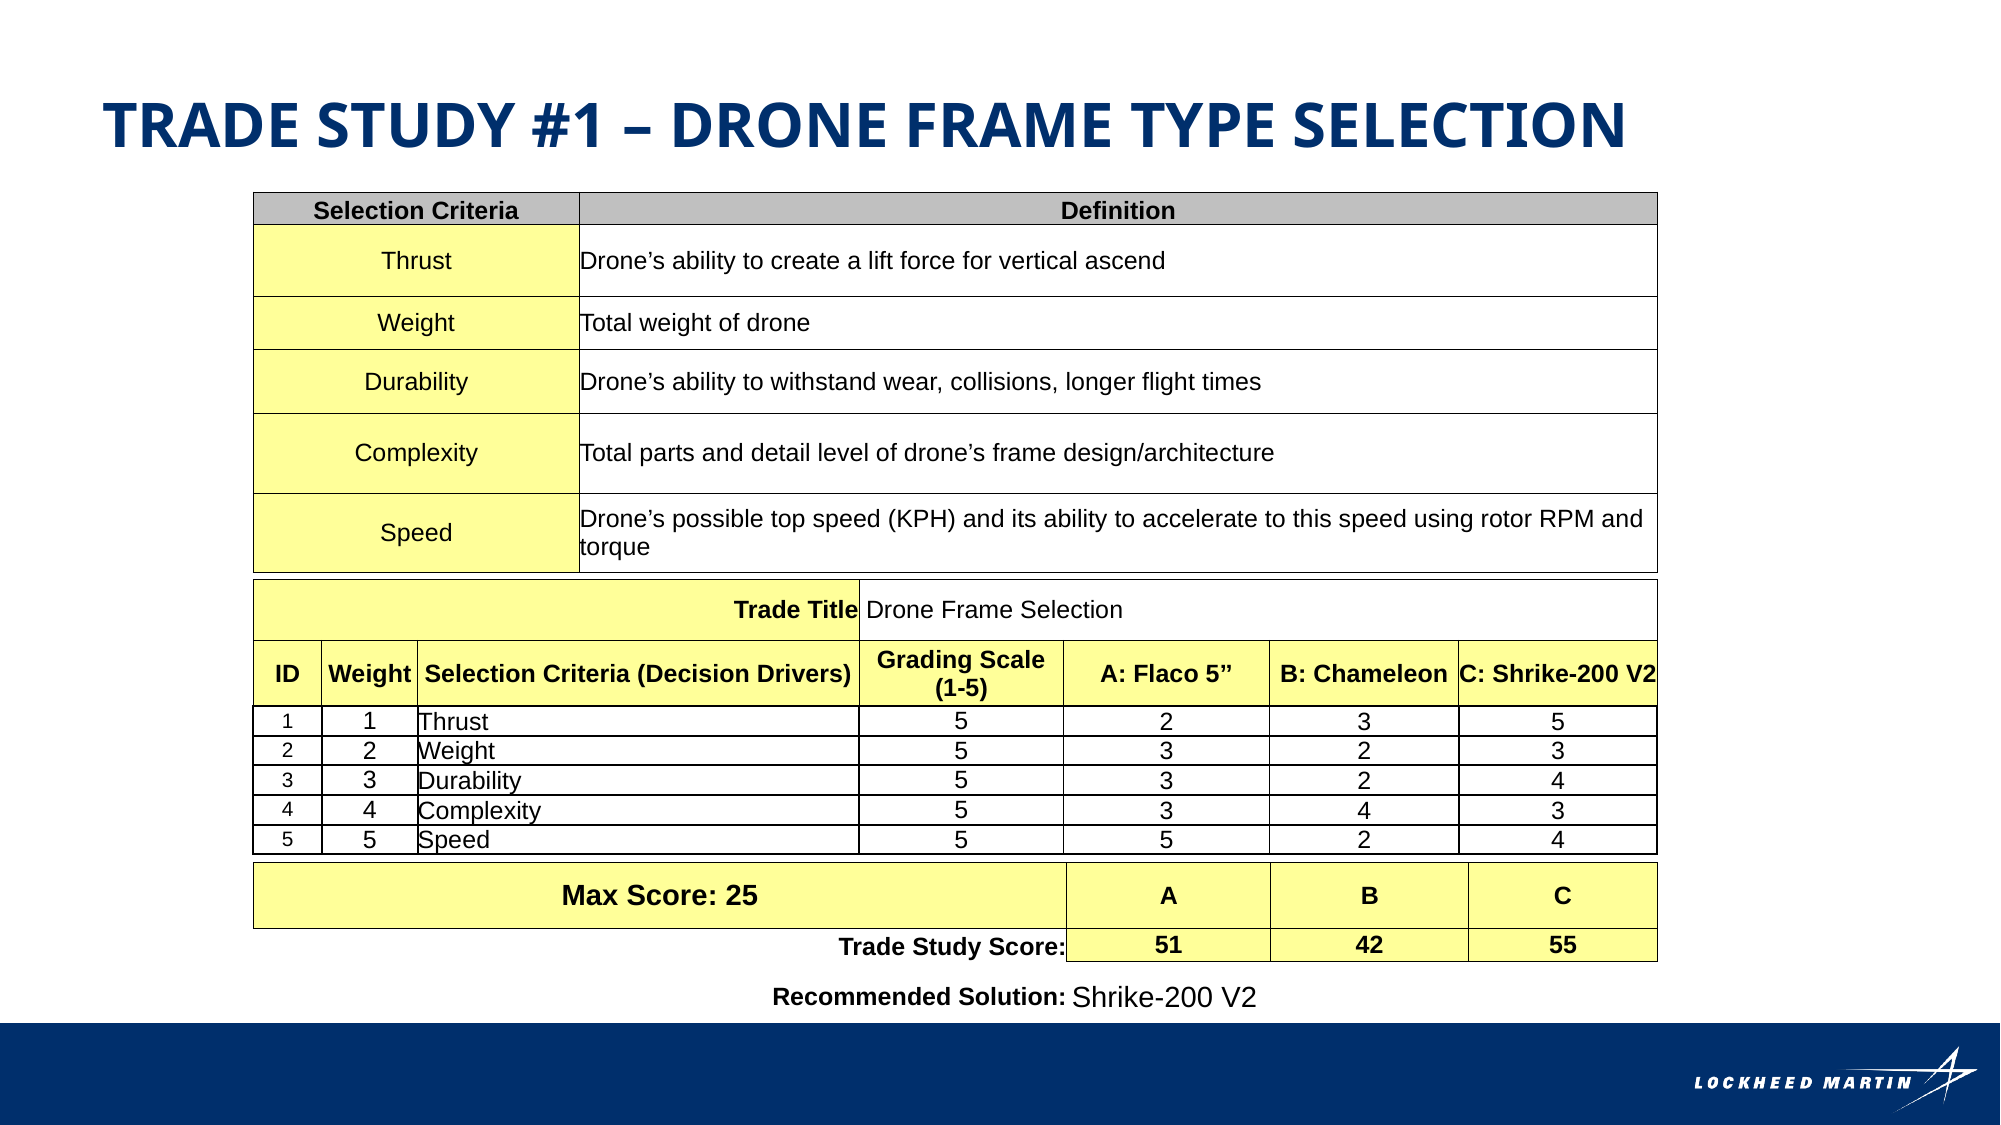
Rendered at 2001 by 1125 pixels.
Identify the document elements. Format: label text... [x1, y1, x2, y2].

table_cell 2 [1270, 737, 1458, 764]
table_cell 3 [1270, 707, 1458, 735]
table_header Drone Frame Selection [860, 580, 1657, 640]
table_cell Weight [322, 641, 417, 705]
table_cell 5 [323, 826, 417, 853]
table_cell 2 [254, 737, 321, 764]
table_header C [1469, 863, 1657, 928]
table_cell Drone’s ability to create a lift force for vertical ascend [580, 225, 1657, 296]
table_cell 1 [254, 707, 321, 735]
table_cell 5 [860, 826, 1063, 853]
table_cell 3 [1064, 737, 1269, 764]
table_header Definition [580, 193, 1657, 224]
table_cell 5 [860, 737, 1063, 764]
table_cell Durability [419, 766, 858, 794]
table_header A [1067, 863, 1270, 928]
table_cell Drone’s possible top speed (KPH) and its ability to accelerate to this speed using rotor RPM and torque [580, 494, 1657, 572]
table_cell 4 [254, 796, 321, 824]
table_cell 5 [1460, 707, 1656, 735]
table_header B [1271, 863, 1468, 928]
table_cell 2 [1064, 707, 1269, 735]
table_cell 4 [1460, 826, 1656, 853]
table_cell Complexity [419, 796, 858, 824]
table_cell Speed [254, 494, 579, 572]
table_header Max Score: 25 [254, 863, 1066, 928]
table_cell Shrike-200 V2 [1067, 962, 1271, 1033]
list Trade study #1 – DRONE Frame TYPE SELECTION [87, 80, 1899, 172]
table_cell 2 [1270, 766, 1458, 794]
table_cell 3 [1460, 796, 1656, 824]
table_cell 3 [1064, 796, 1269, 824]
table_cell 3 [254, 766, 321, 794]
table_cell Total parts and detail level of drone’s frame design/architecture [580, 414, 1657, 493]
table_cell Total weight of drone [580, 297, 1657, 349]
table_cell 3 [323, 766, 417, 794]
table_cell Selection Criteria (Decision Drivers) [418, 641, 859, 705]
table_cell Weight [419, 737, 858, 764]
table_cell Recommended Solution: [253, 961, 1067, 1033]
table_cell Drone’s ability to withstand wear, collisions, longer flight times [580, 350, 1657, 413]
table_cell 55 [1469, 929, 1657, 961]
table_cell 5 [860, 796, 1063, 824]
table_cell 5 [1064, 826, 1269, 853]
table_cell 1 [323, 707, 417, 735]
table_header Selection Criteria [254, 193, 579, 224]
table_cell Complexity [254, 414, 579, 493]
table_cell 51 [1067, 929, 1270, 961]
table_cell Grading Scale (1-5) [860, 641, 1063, 705]
table_cell Weight [254, 297, 579, 349]
table_cell 5 [254, 826, 321, 853]
table_cell Thrust [419, 707, 858, 735]
table_cell 4 [1270, 796, 1458, 824]
table_cell [1271, 962, 1469, 1033]
table_cell Speed [419, 826, 858, 853]
table_cell Thrust [254, 225, 579, 296]
table_cell Trade Study Score: [253, 929, 1066, 961]
table_cell 3 [1064, 766, 1269, 794]
table_cell 5 [860, 707, 1063, 735]
table_header Trade Title [254, 580, 859, 640]
table_cell [1469, 962, 1657, 1033]
table_cell 4 [323, 796, 417, 824]
table_cell A: Flaco 5’’ [1064, 641, 1269, 705]
table_cell 4 [1460, 766, 1656, 794]
table_cell Durability [254, 350, 579, 413]
table_cell 42 [1271, 929, 1468, 961]
table_cell C: Shrike-200 V2 [1459, 641, 1657, 705]
table_cell 2 [323, 737, 417, 764]
table_cell ID [254, 641, 321, 705]
table_cell B: Chameleon [1270, 641, 1458, 705]
table_cell 2 [1270, 826, 1458, 853]
table_cell 5 [860, 766, 1063, 794]
table_cell 3 [1460, 737, 1656, 764]
